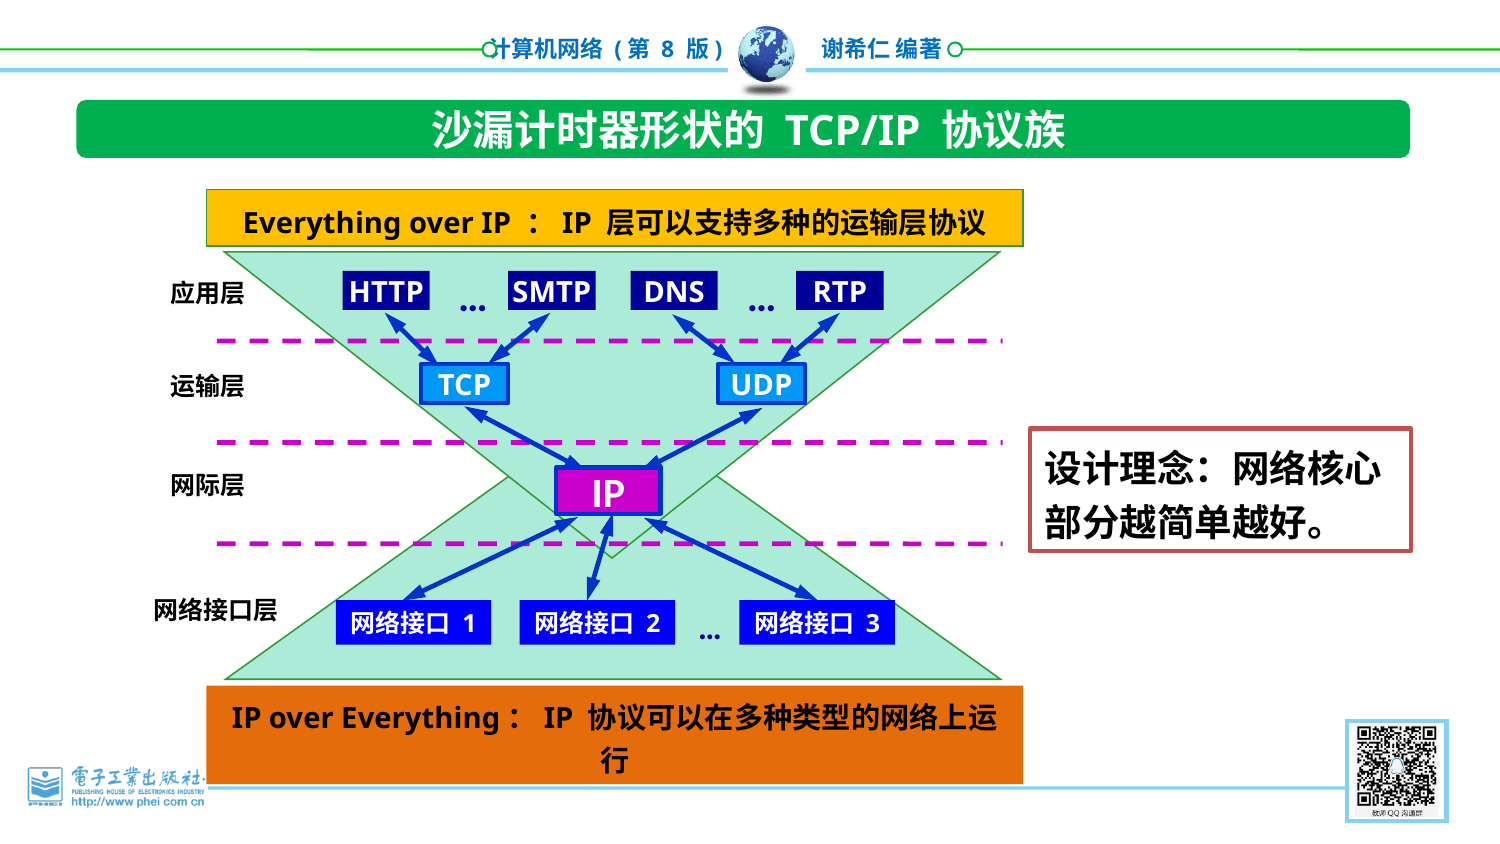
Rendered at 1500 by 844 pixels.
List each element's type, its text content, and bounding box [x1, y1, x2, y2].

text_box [206, 566, 1024, 744]
text_box 运输层 [155, 362, 201, 408]
text_box 网络接口层 [138, 586, 201, 632]
text_box 应用层 [155, 269, 201, 315]
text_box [206, 189, 1024, 559]
text_box 设计理念：网络核心部分越简单越好。 [1029, 426, 1413, 553]
picture [23, 764, 208, 809]
text_box 网际层 [155, 462, 200, 507]
picture [1355, 724, 1438, 817]
list 沙漏计时器形状的 TCP/IP 协议族 [204, 99, 1293, 158]
picture [736, 24, 796, 99]
